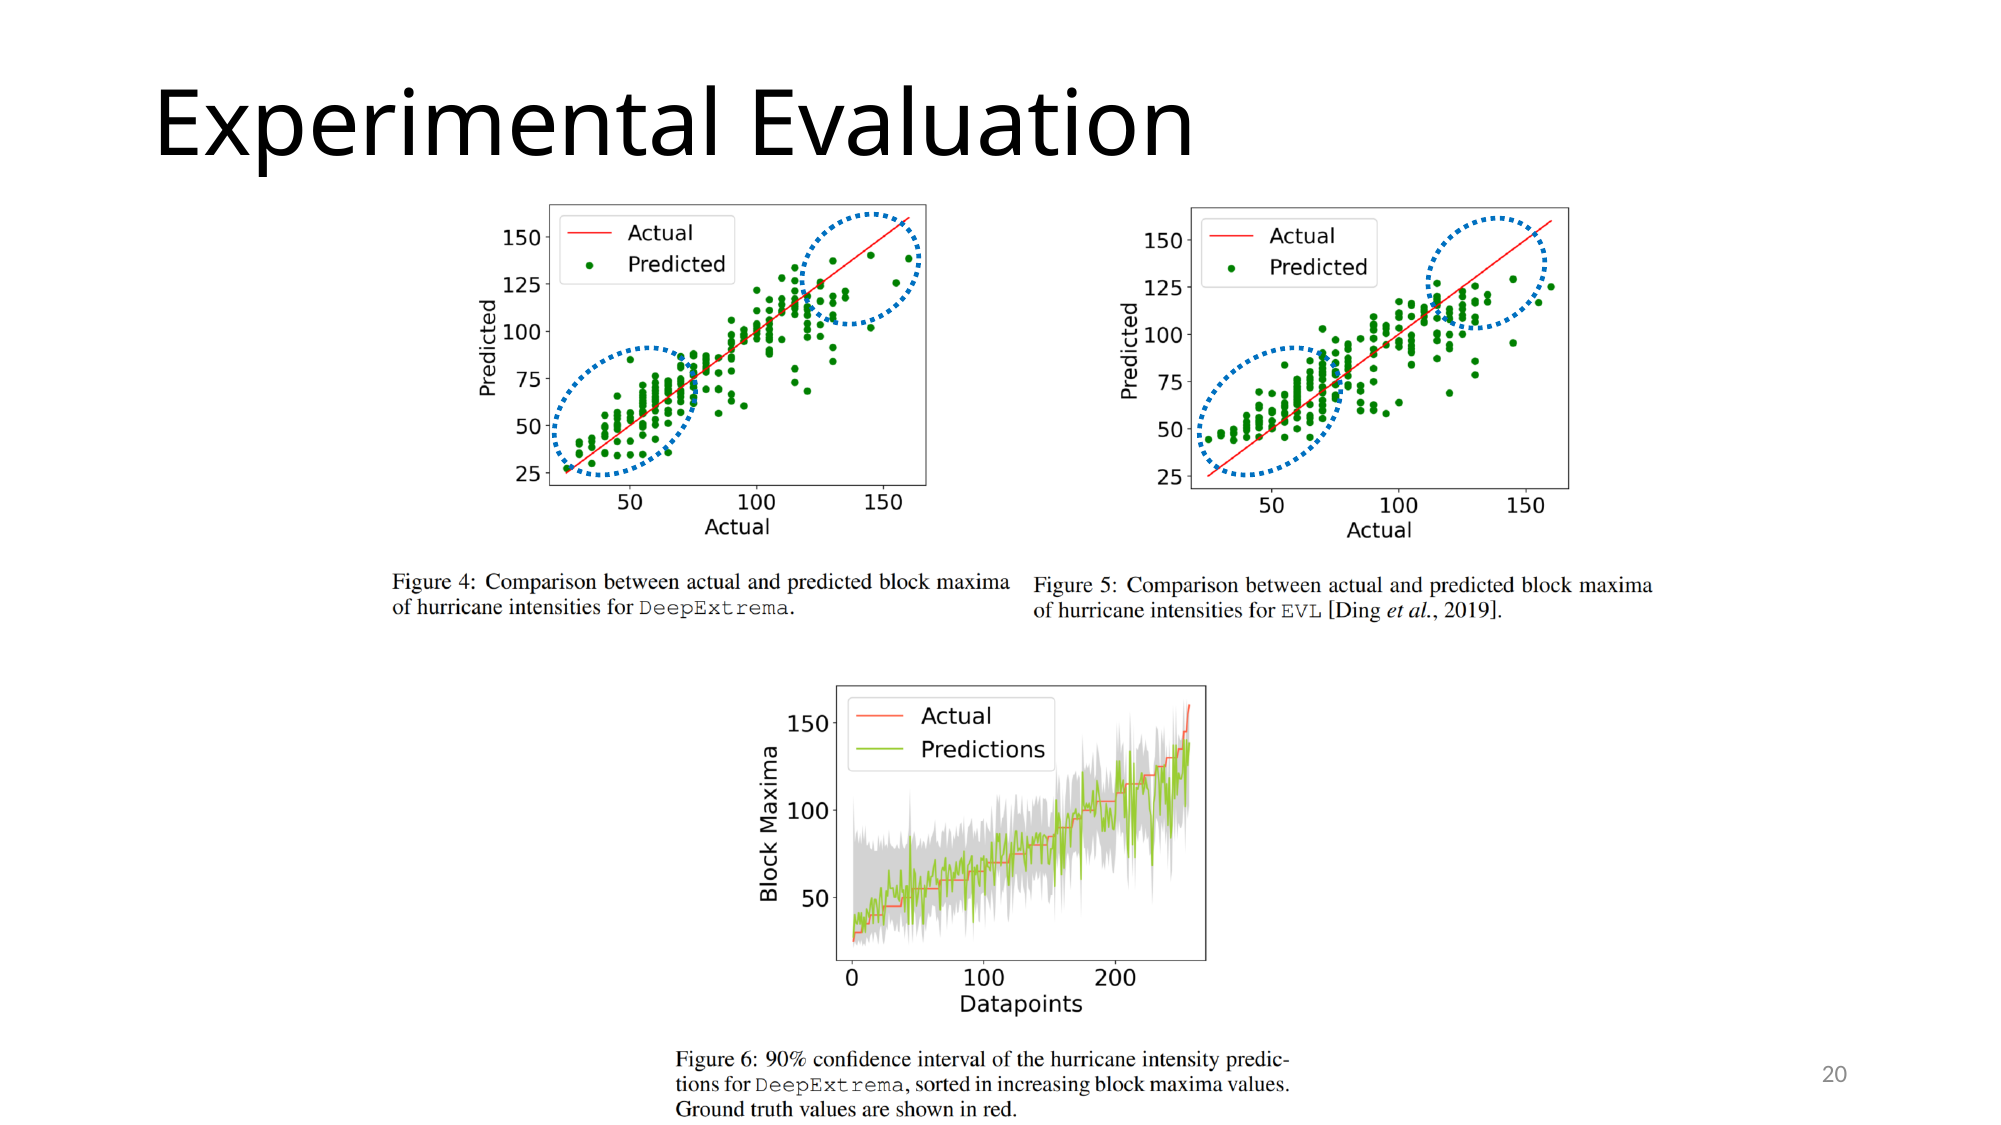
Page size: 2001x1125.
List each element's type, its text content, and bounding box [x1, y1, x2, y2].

picture [389, 200, 1013, 624]
title Experimental Evaluation [137, 59, 1863, 192]
picture [1031, 200, 1655, 623]
picture [673, 677, 1296, 1125]
slide_number 20 [1412, 1042, 1863, 1103]
